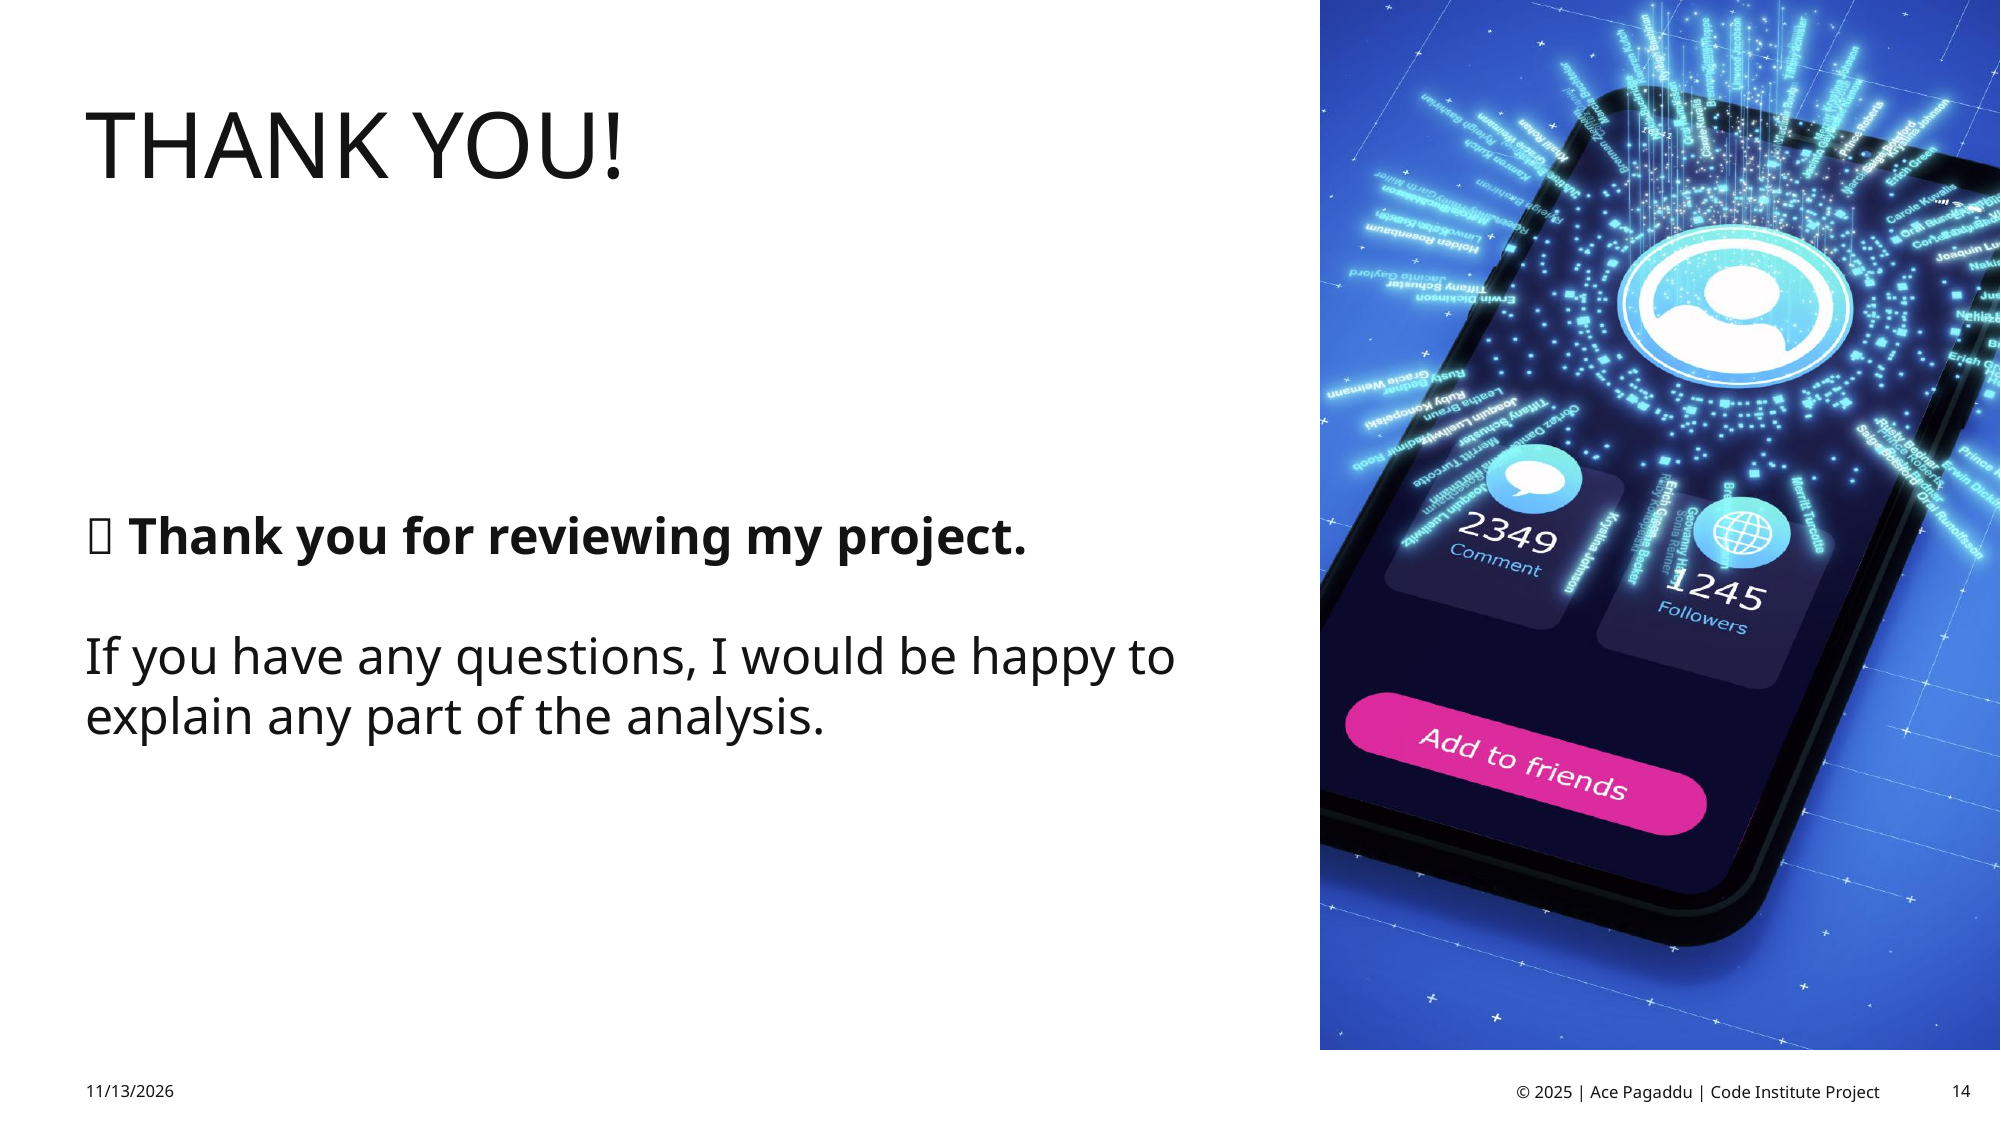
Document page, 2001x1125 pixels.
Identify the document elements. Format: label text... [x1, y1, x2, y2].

picture [1319, 0, 2000, 1050]
slide_number 14 [1910, 1064, 1986, 1120]
text_box 🙏 Thank you for reviewing my project. If you have any questions, I would be happy to explain any part of the analysis. [70, 226, 1241, 992]
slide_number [70, 1064, 537, 1120]
footer © 2025 | Ace Pagaddu | Code Institute Project [1458, 1064, 1896, 1120]
title THANK YOU! [70, 52, 1164, 206]
